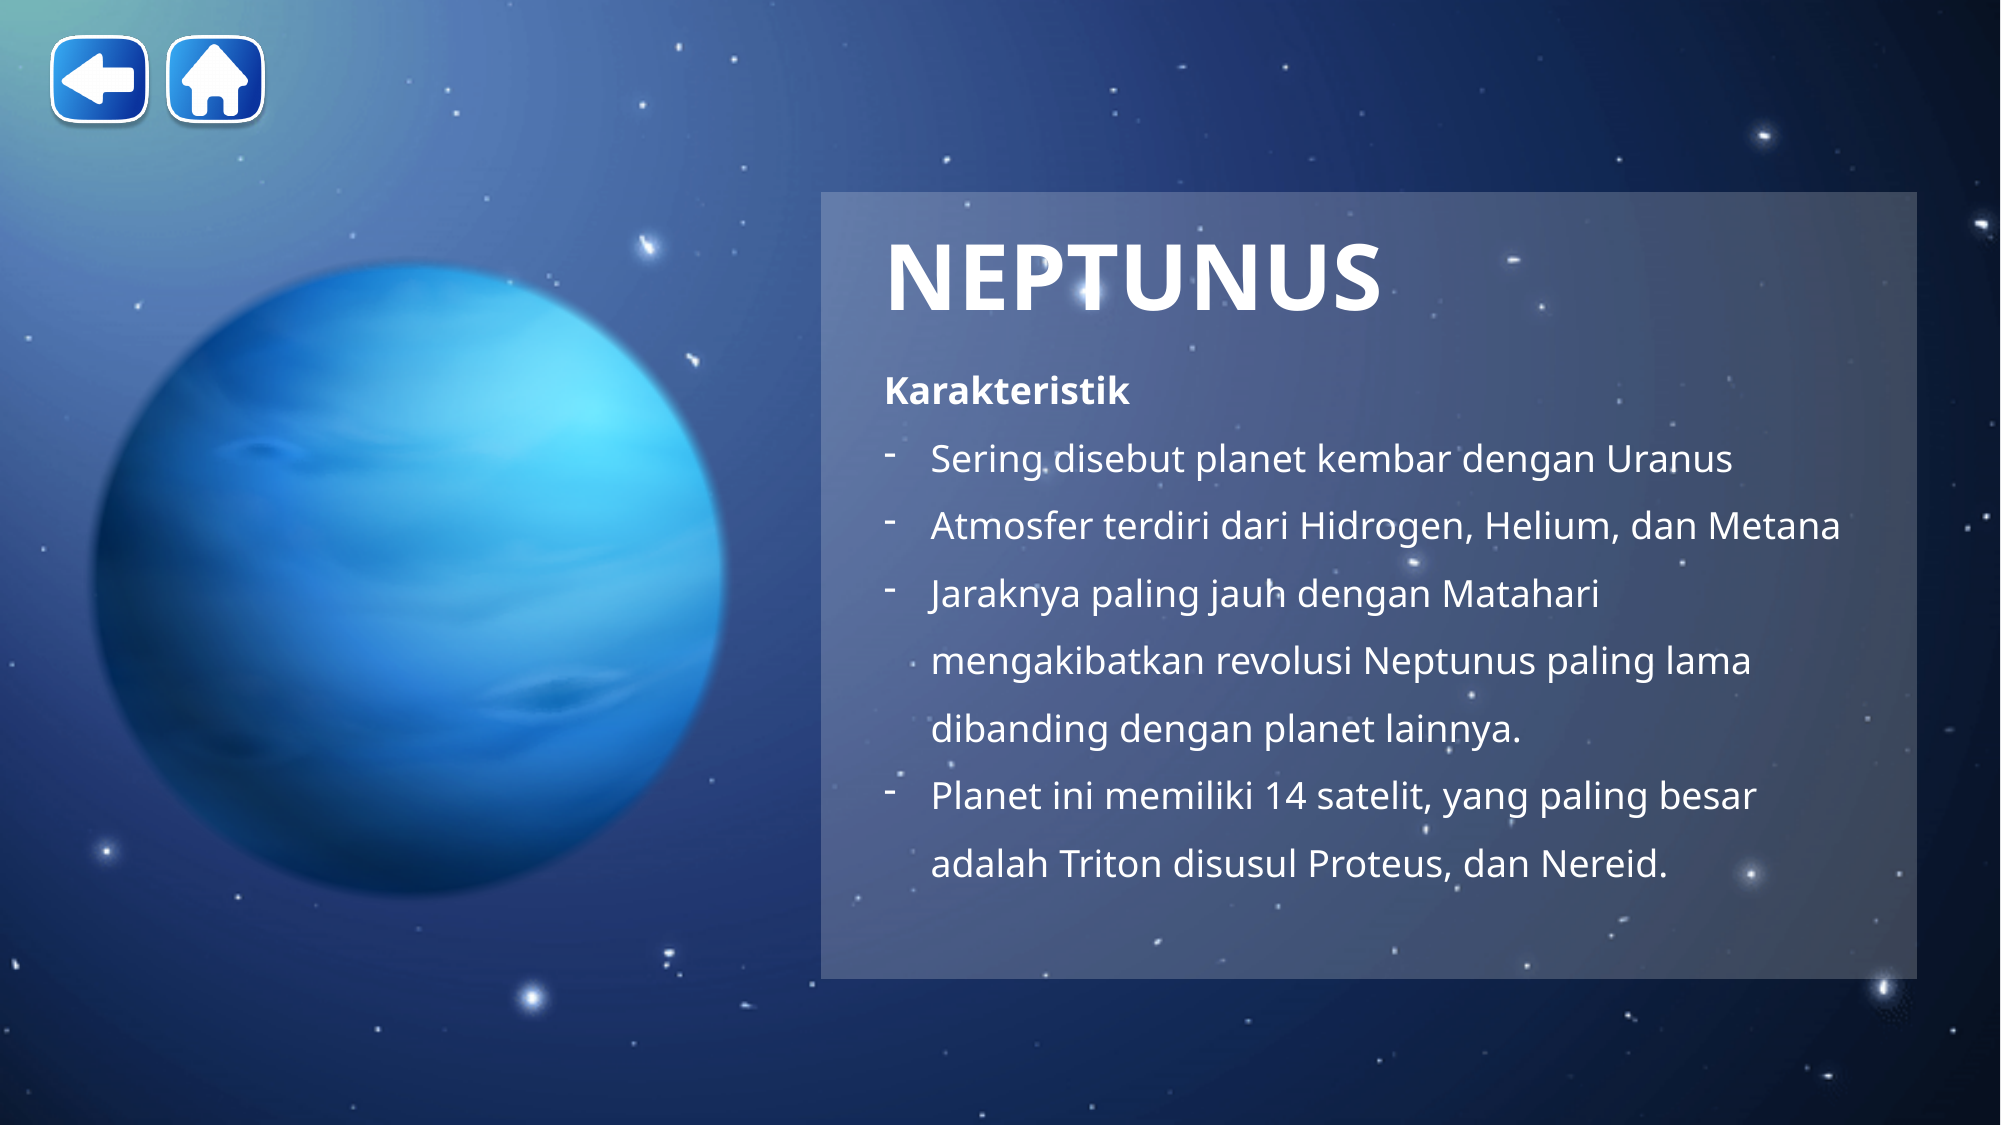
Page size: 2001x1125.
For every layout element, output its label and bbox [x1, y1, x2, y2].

text_box [868, 211, 1869, 961]
picture [0, 0, 2001, 1125]
